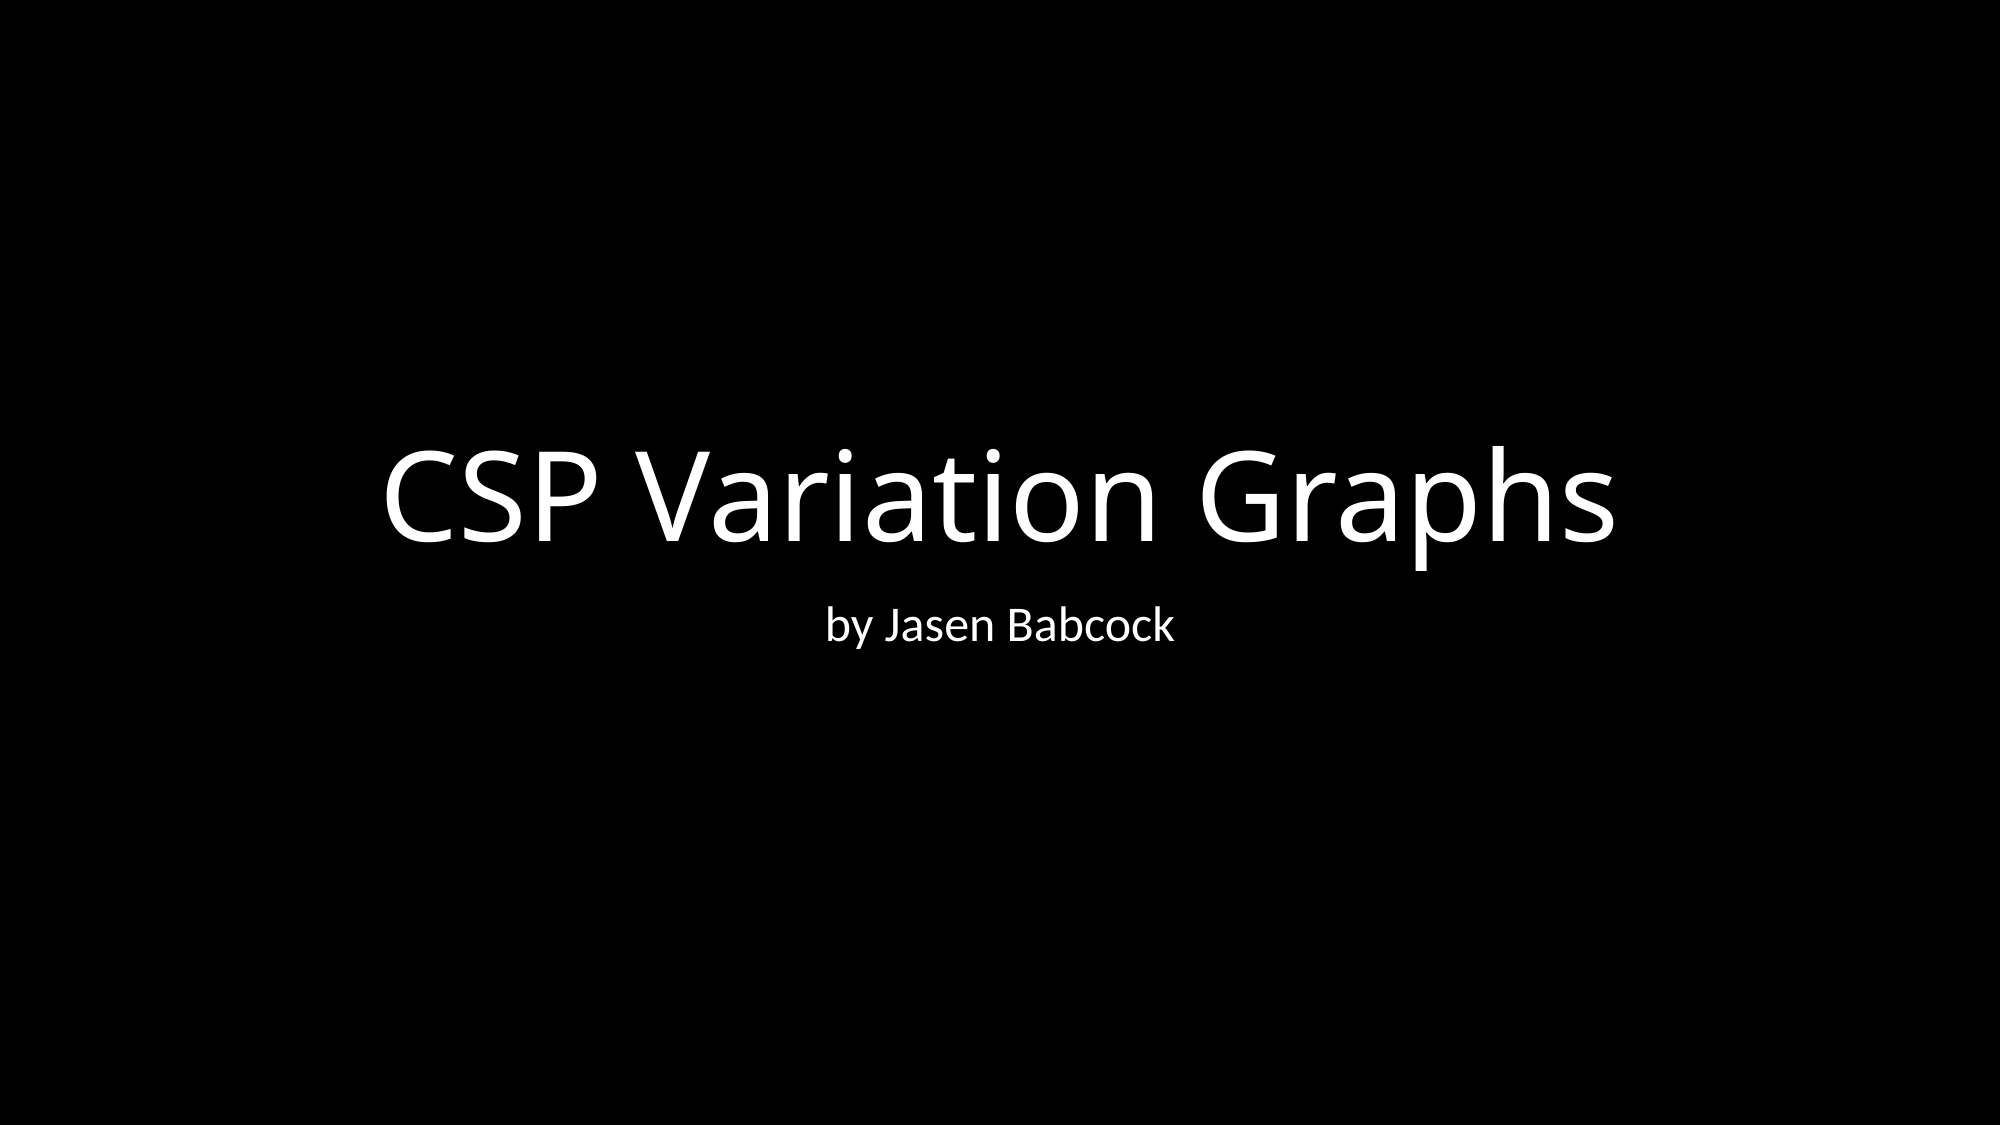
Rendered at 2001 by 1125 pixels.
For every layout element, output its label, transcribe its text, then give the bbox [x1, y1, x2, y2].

title CSP Variation Graphs [249, 184, 1750, 576]
subtitle by Jasen Babcock [249, 590, 1750, 863]
